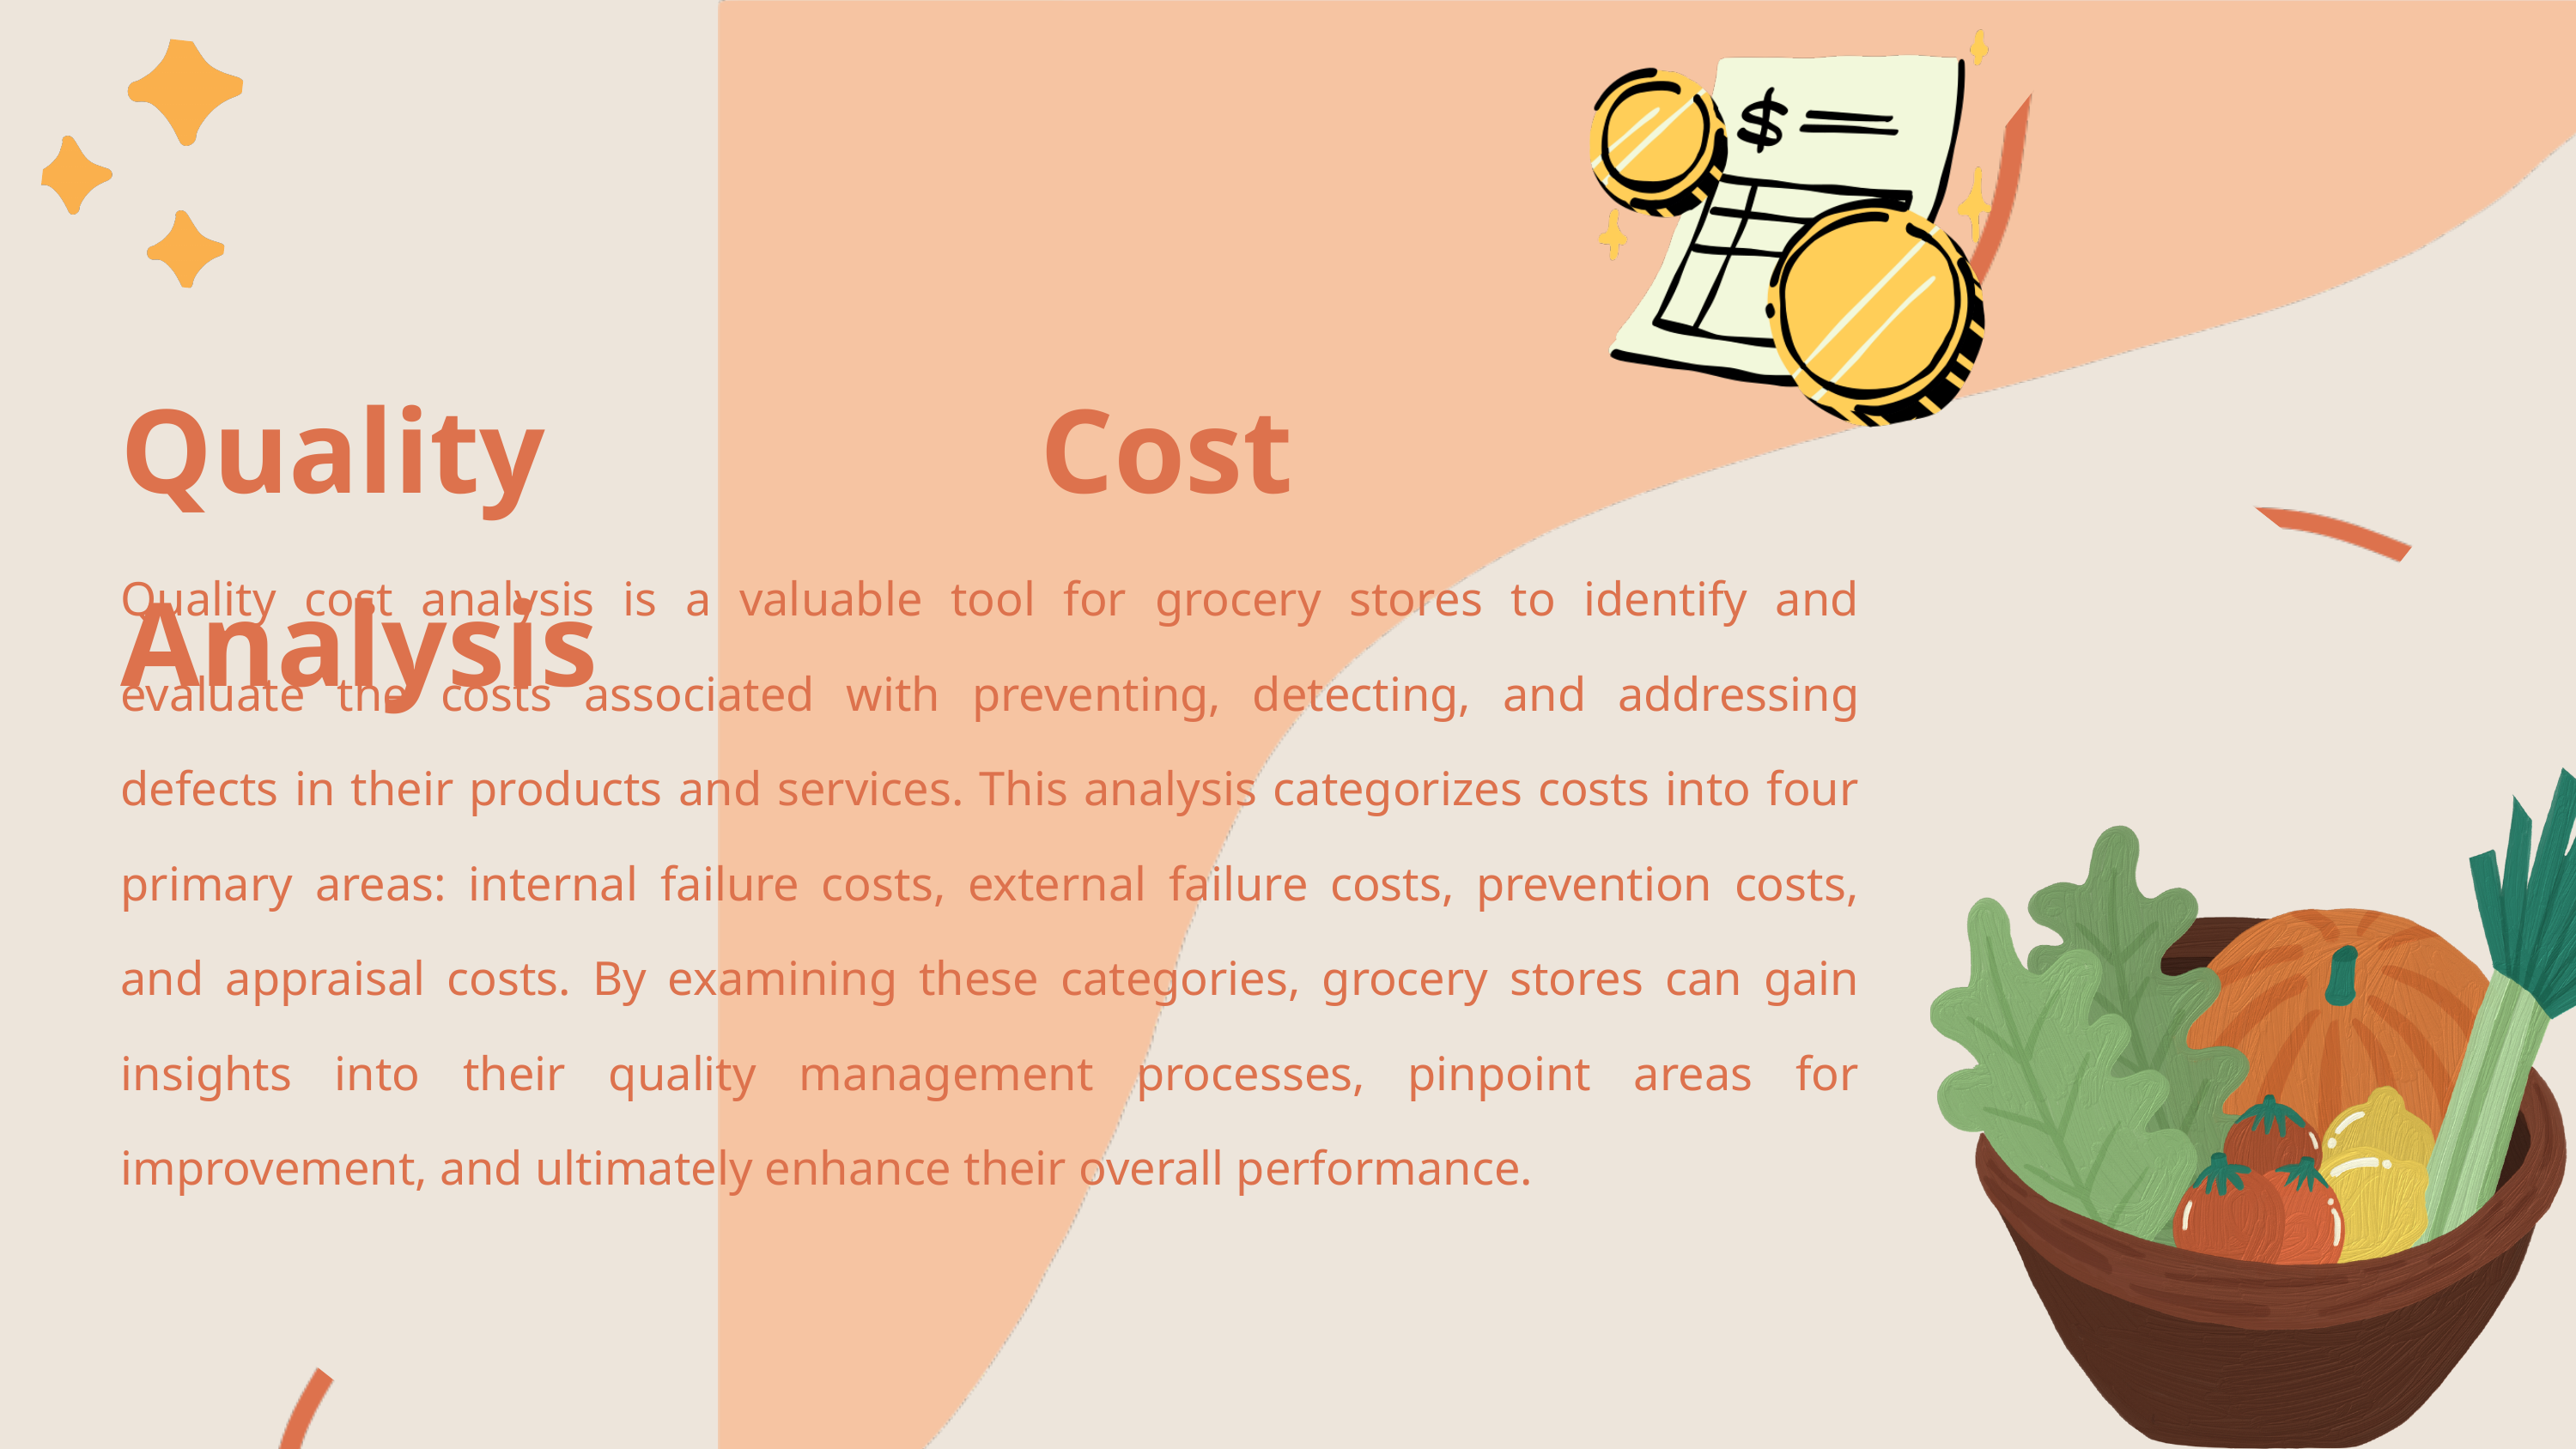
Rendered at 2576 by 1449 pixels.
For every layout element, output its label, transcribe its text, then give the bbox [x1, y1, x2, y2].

text_box [31, 26, 247, 292]
text_box [0, 1116, 385, 1449]
text_box Quality cost analysis is a valuable tool for grocery stores to identify and evaluate the costs associated with preventing, detecting, and addressing defects in their products and services. This analysis categorizes costs into four primary areas: internal failure costs, external failure costs, prevention costs, and appraisal costs. By examining these categories, grocery stores can gain insights into their quality management processes, pinpoint areas for improvement, and ultimately enhance their overall performance. [120, 482, 1862, 1243]
text_box [718, 0, 2576, 1449]
text_box [1929, 767, 2576, 1449]
text_box Quality Cost Analysis [120, 323, 1295, 482]
text_box [1589, 26, 1991, 427]
text_box [1991, 0, 2576, 599]
